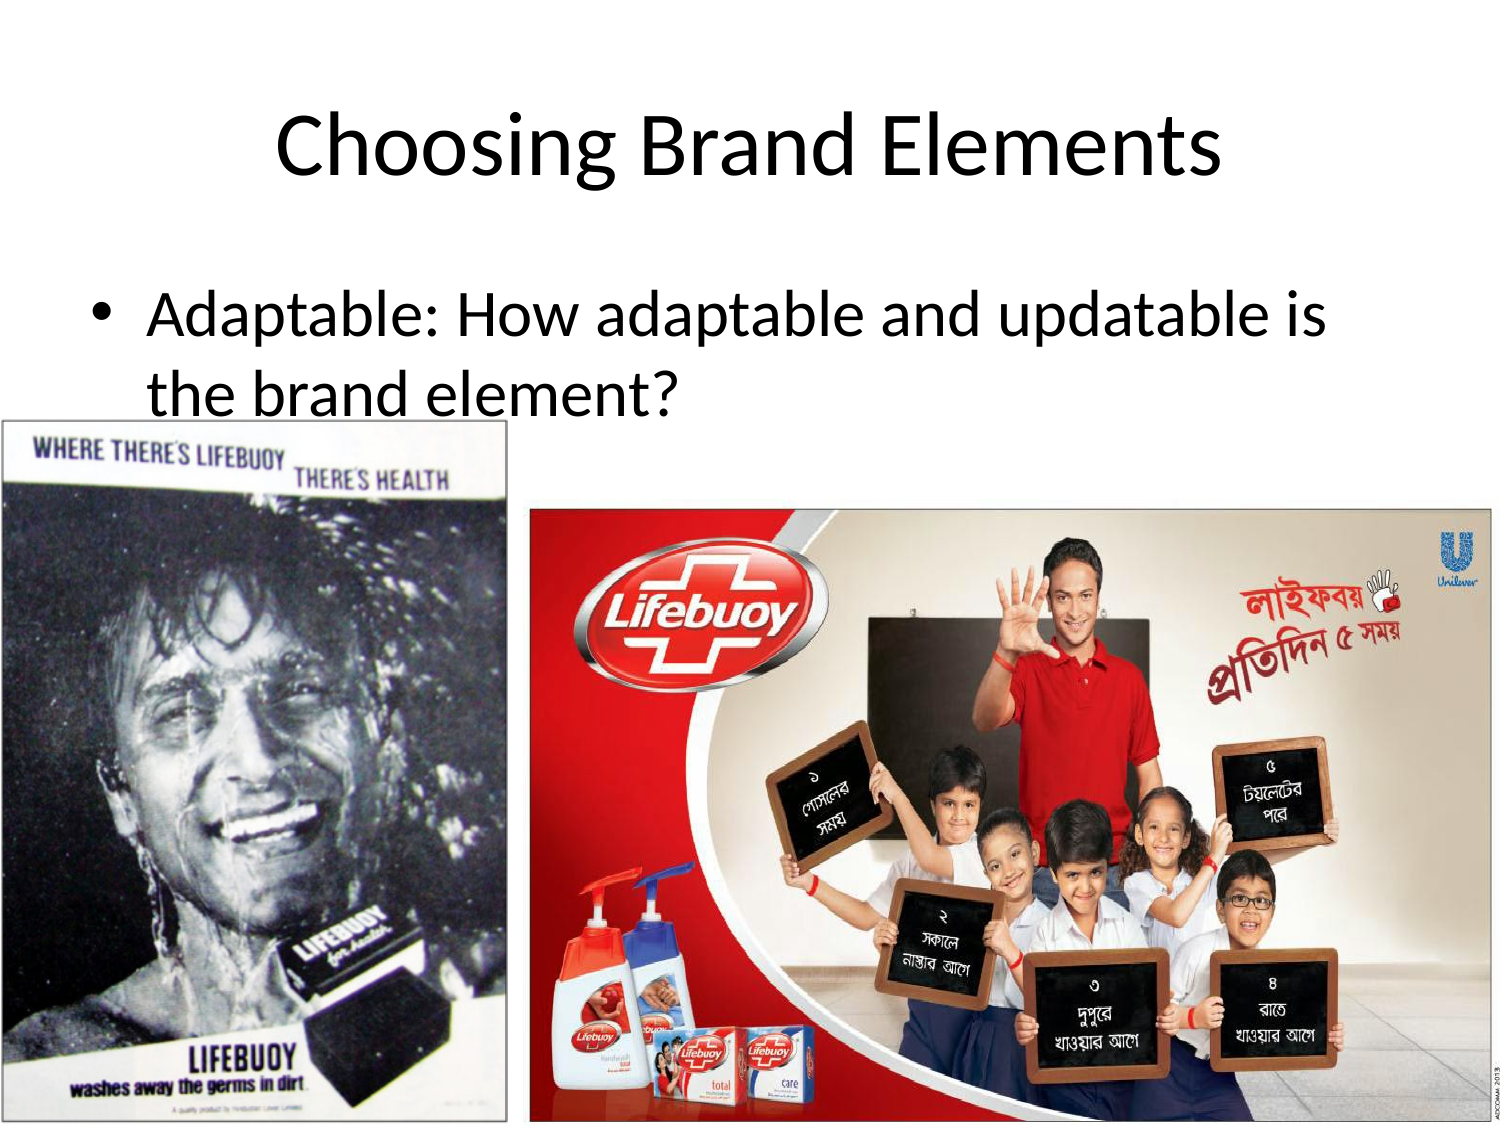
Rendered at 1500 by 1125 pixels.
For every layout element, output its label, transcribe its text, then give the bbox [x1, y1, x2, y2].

title Choosing Brand Elements [75, 45, 1425, 233]
list Adaptable: How adaptable and updatable is the brand element? [75, 262, 1425, 1005]
picture [523, 499, 1500, 1125]
picture [0, 418, 508, 1125]
